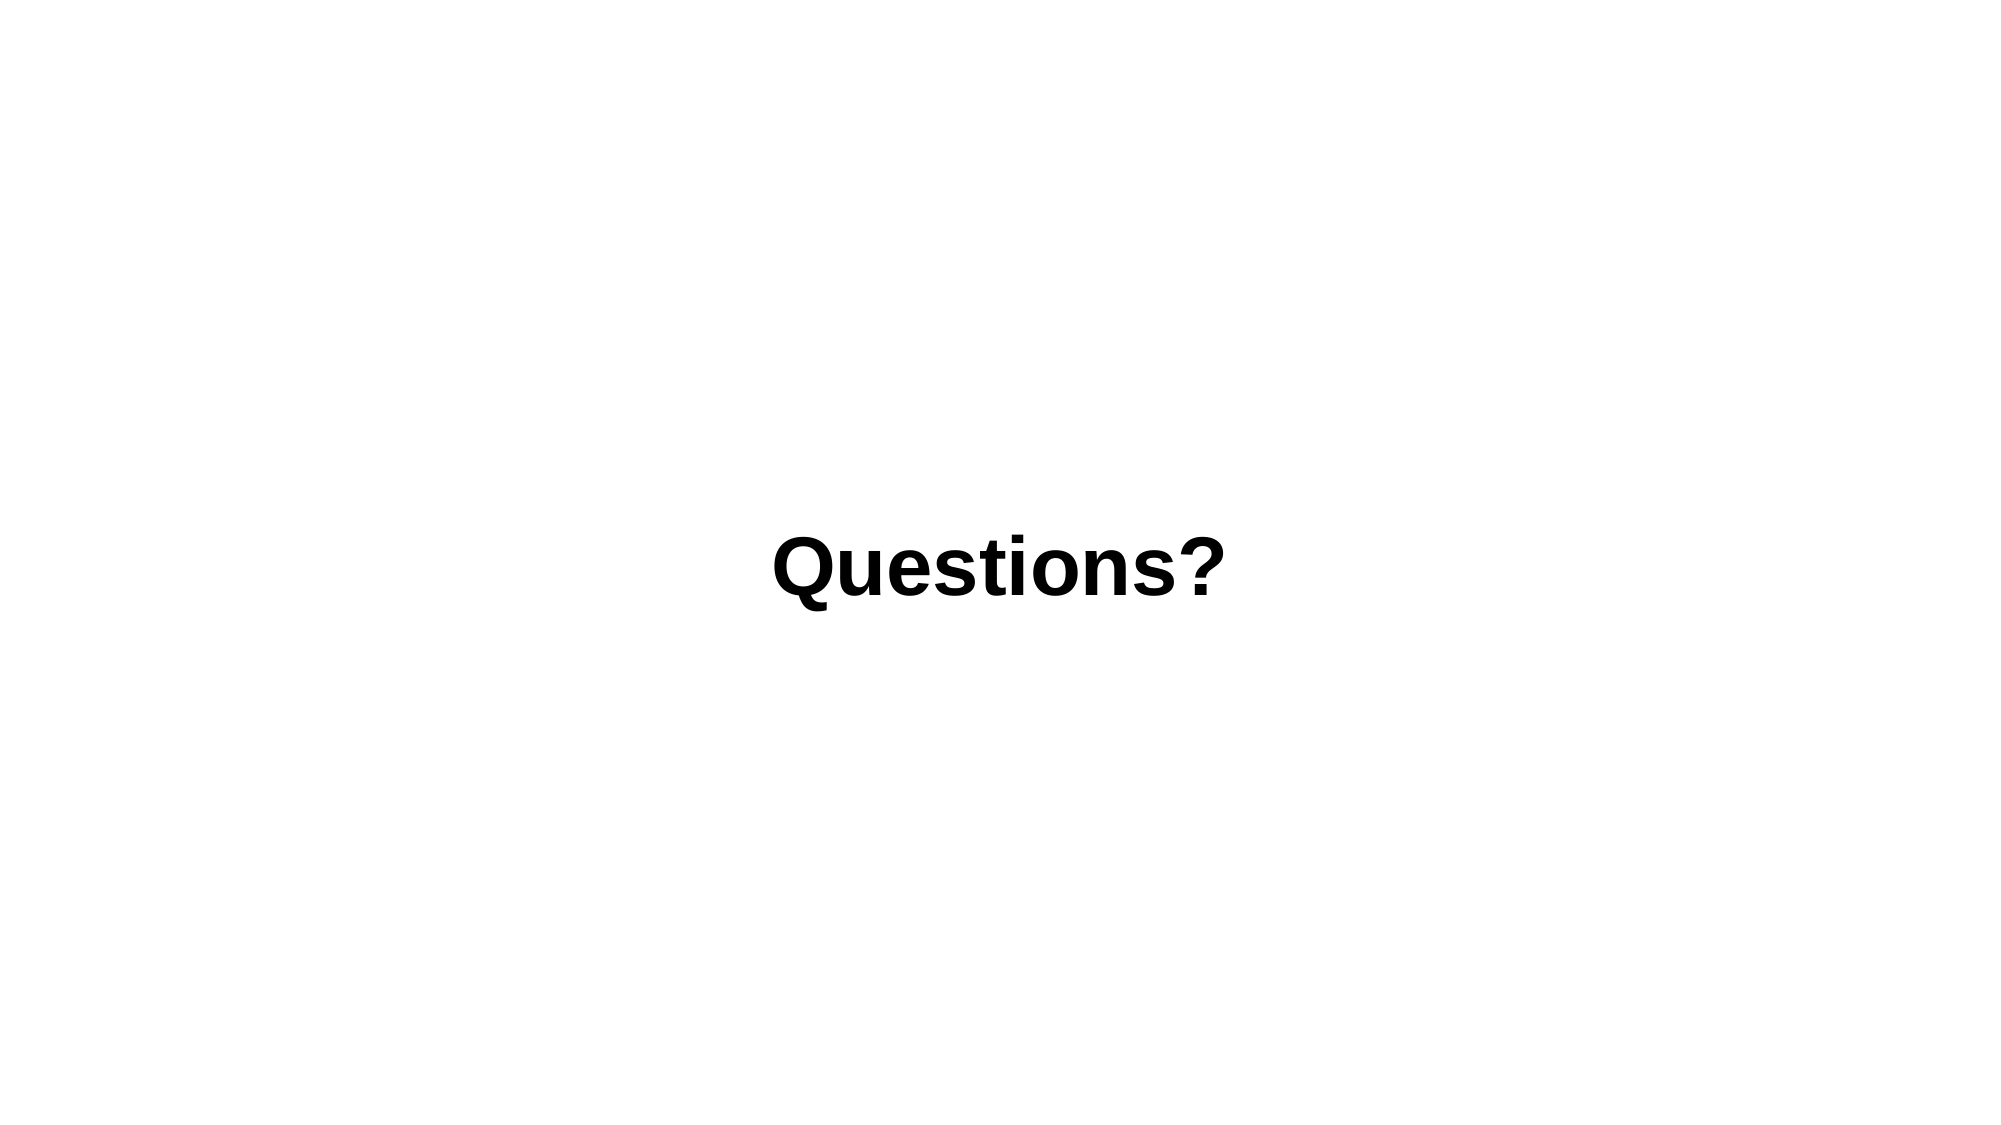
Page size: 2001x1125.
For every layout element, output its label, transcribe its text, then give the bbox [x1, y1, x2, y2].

text_box Questions? [207, 504, 1792, 620]
